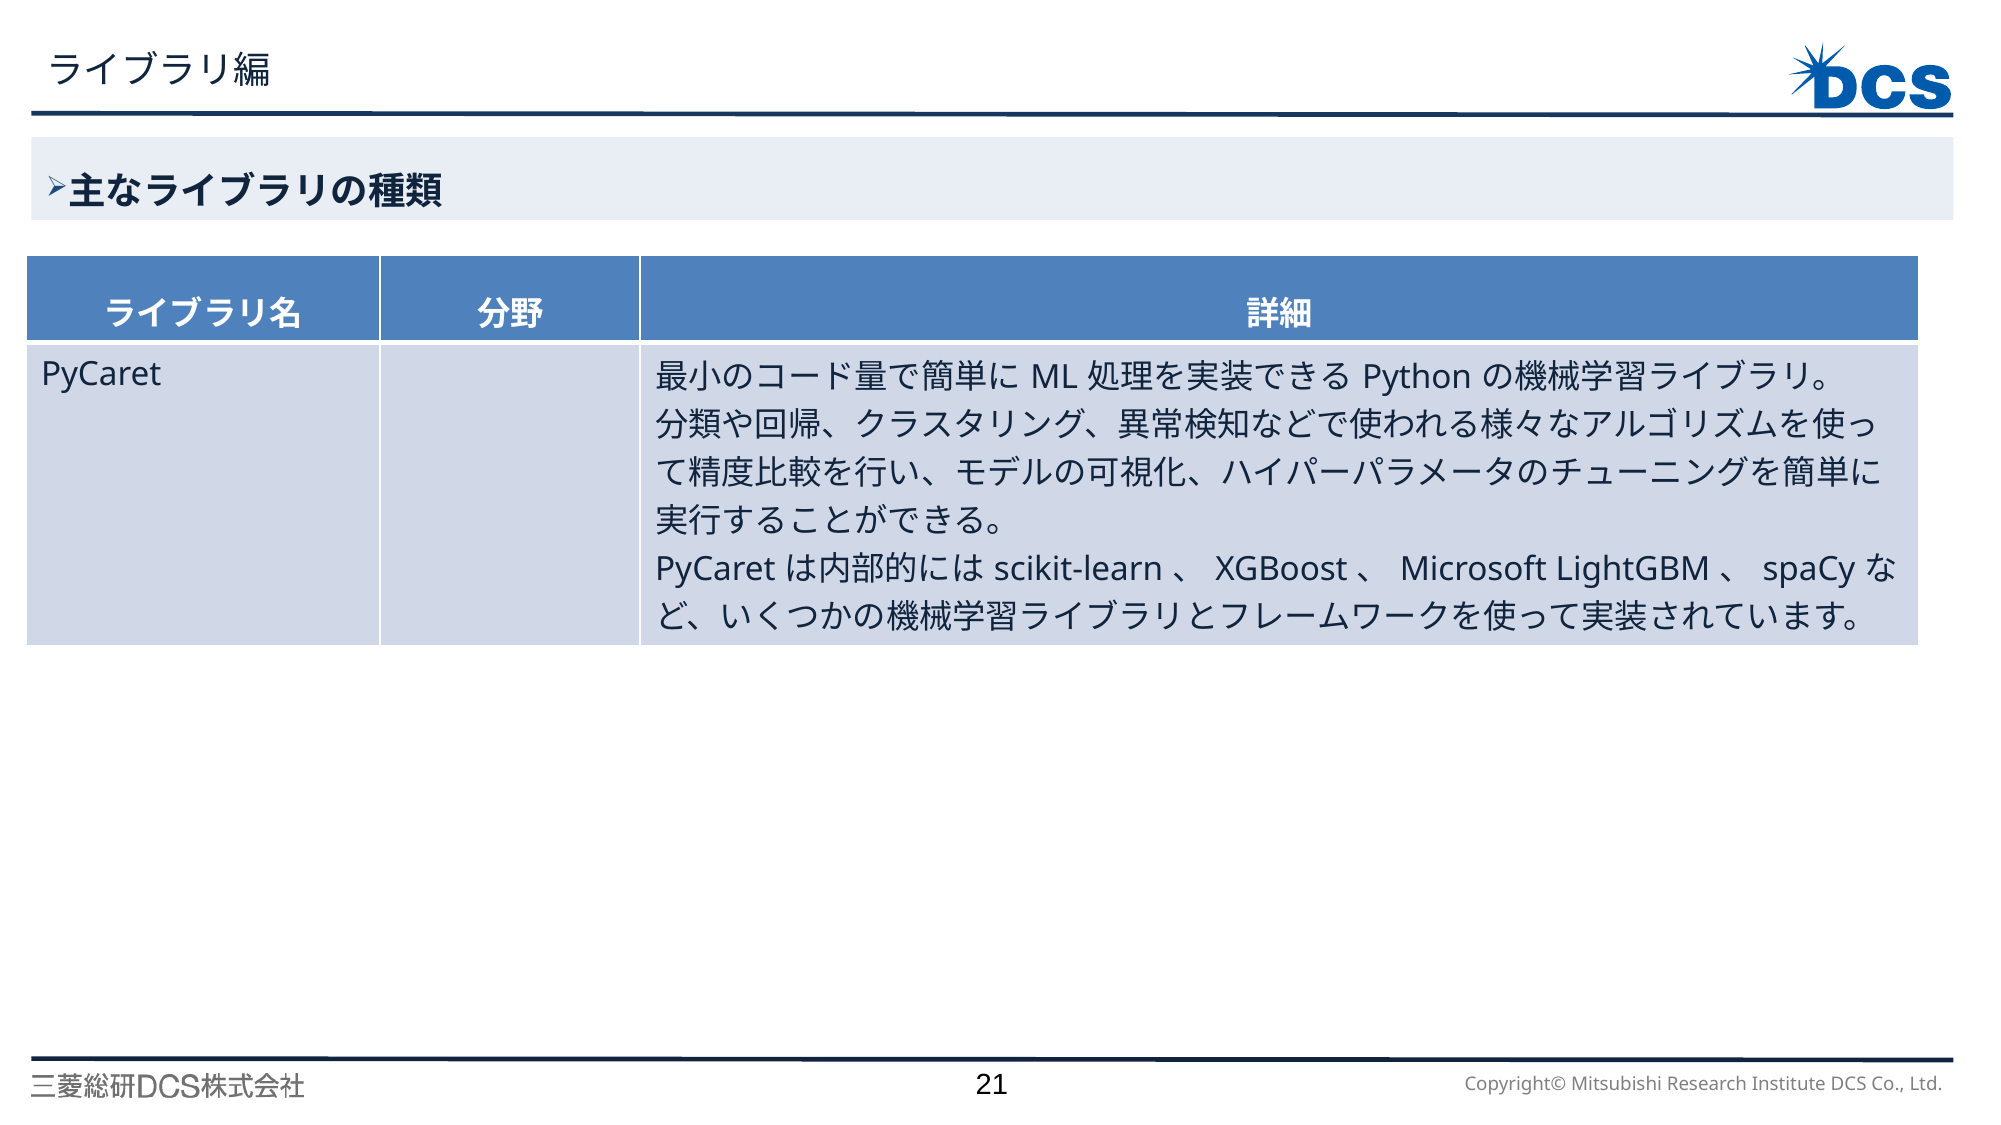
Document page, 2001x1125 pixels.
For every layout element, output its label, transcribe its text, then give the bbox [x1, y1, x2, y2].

title ライブラリ編 [31, 38, 1756, 110]
picture [31, 1073, 304, 1098]
list 主なライブラリの種類 [31, 137, 1954, 220]
table_cell [381, 345, 639, 645]
table_header 分野 [381, 256, 639, 340]
table_cell PyCaret [27, 345, 379, 645]
table_header 詳細 [641, 256, 1918, 340]
table_header ライブラリ名 [27, 256, 379, 340]
table_cell 最小のコード量で簡単にML処理を実装できるPythonの機械学習ライブラリ。 分類や回帰、クラスタリング、異常検知などで使われる様々なアルゴリズムを使って精度比較を行い、モデルの可視化、ハイパーパラメータのチューニングを簡単に実行することができる。 PyCaretは内部的にはscikit-learn、XGBoost、Microsoft LightGBM、spaCyなど、いくつかの機械学習ライブラリとフレームワークを使って実装されています。 [641, 345, 1918, 645]
